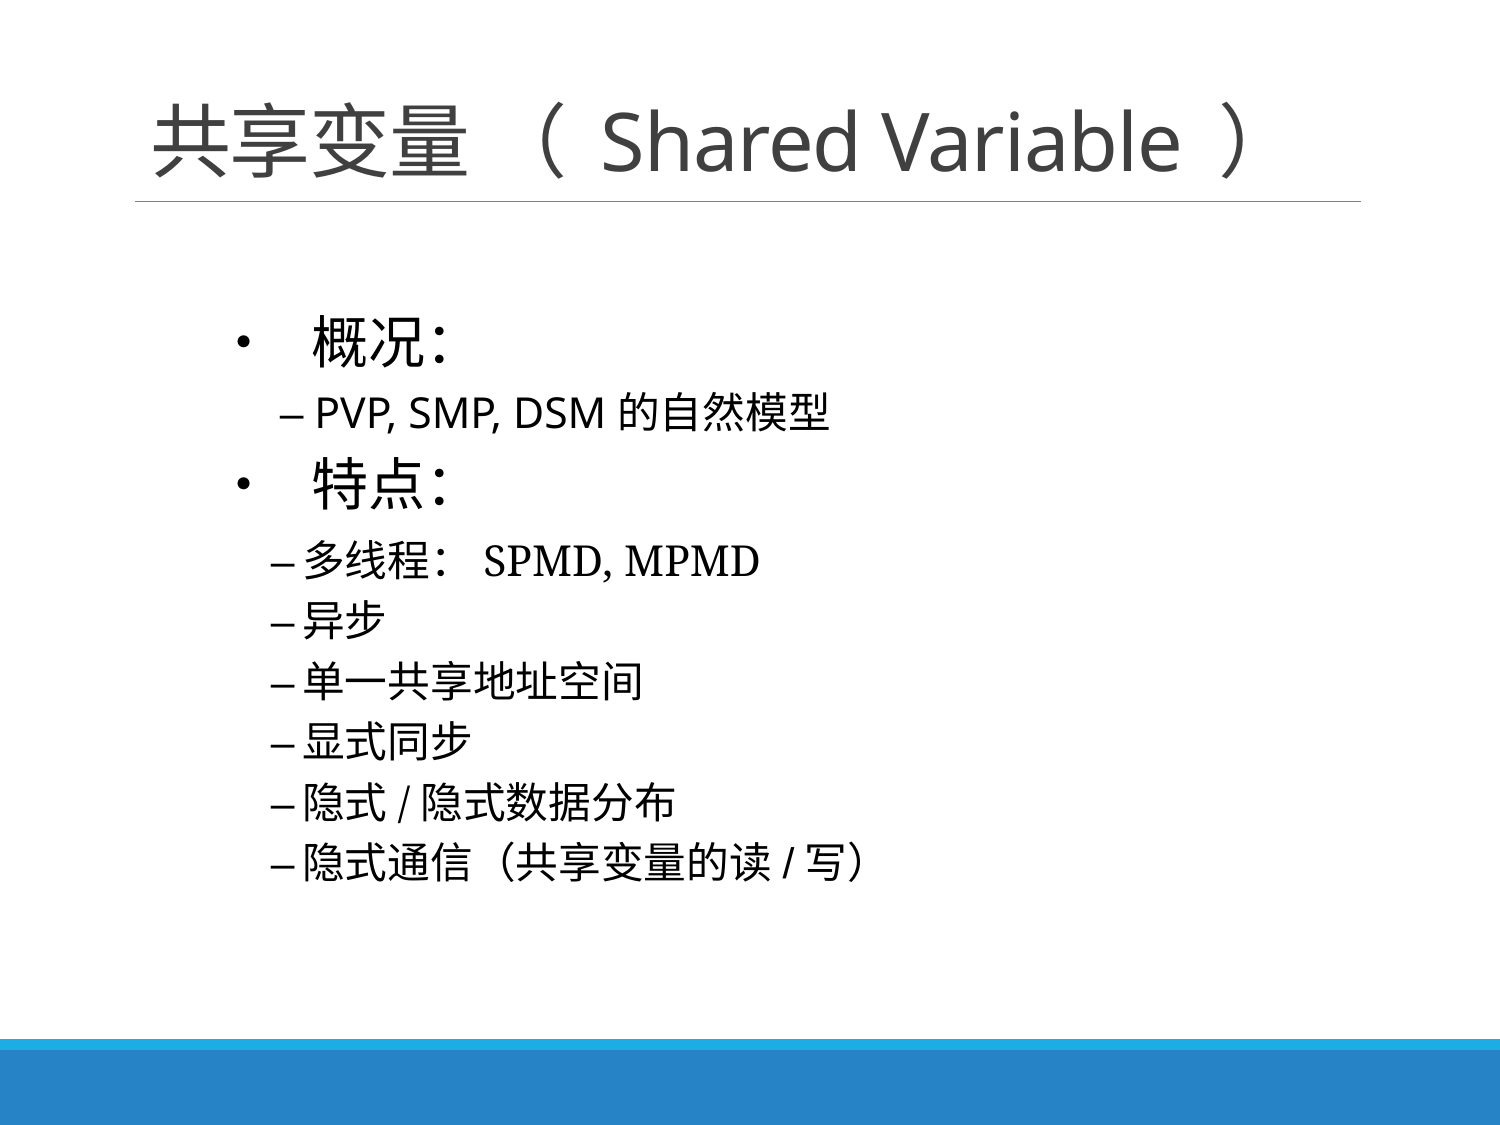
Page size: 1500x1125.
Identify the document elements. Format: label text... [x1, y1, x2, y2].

text_box – – – – – – [270, 538, 295, 895]
text_box 多线程：SPMD, MPMD 异步 单一共享地址空间 显式同步 隐式/隐式数据分布 隐式通信（共享变量的读/写） [302, 541, 891, 895]
title 共享变量 （ Shared Variable ） [135, 47, 1373, 196]
text_box • 概况： – PVP, SMP, DSM的自然模型 • 特点： [215, 212, 832, 525]
